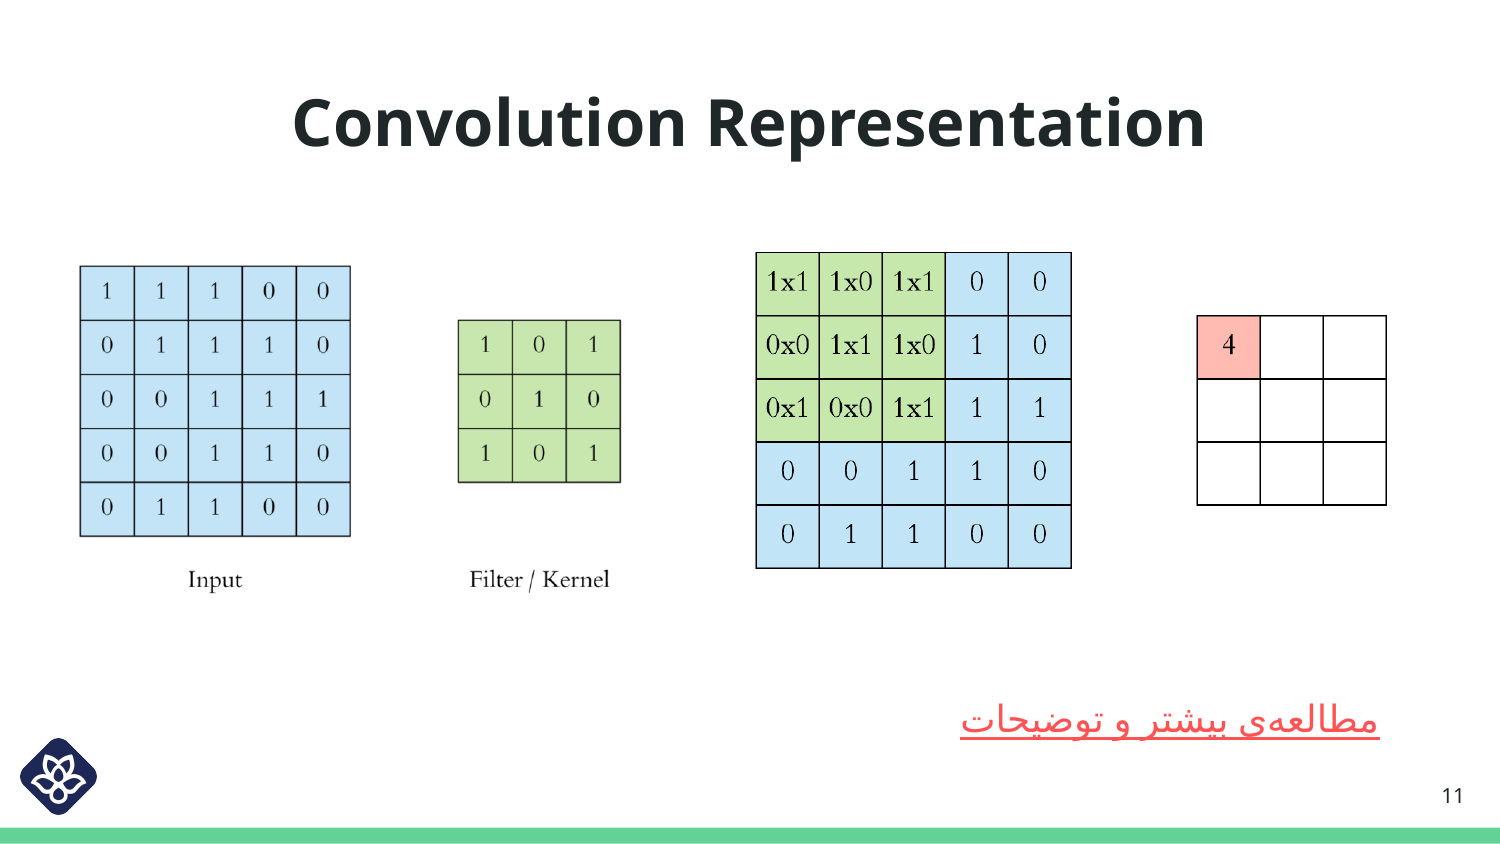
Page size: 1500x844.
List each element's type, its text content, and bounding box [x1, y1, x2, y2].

picture [20, 738, 97, 815]
list مطالعه‌ی بیشتر و توضیحات [627, 687, 1395, 767]
list [51, 189, 1449, 750]
picture [692, 189, 1450, 631]
title Convolution Representation [51, 72, 1449, 167]
picture [74, 261, 628, 599]
slide_number ‹#› [1389, 764, 1480, 830]
